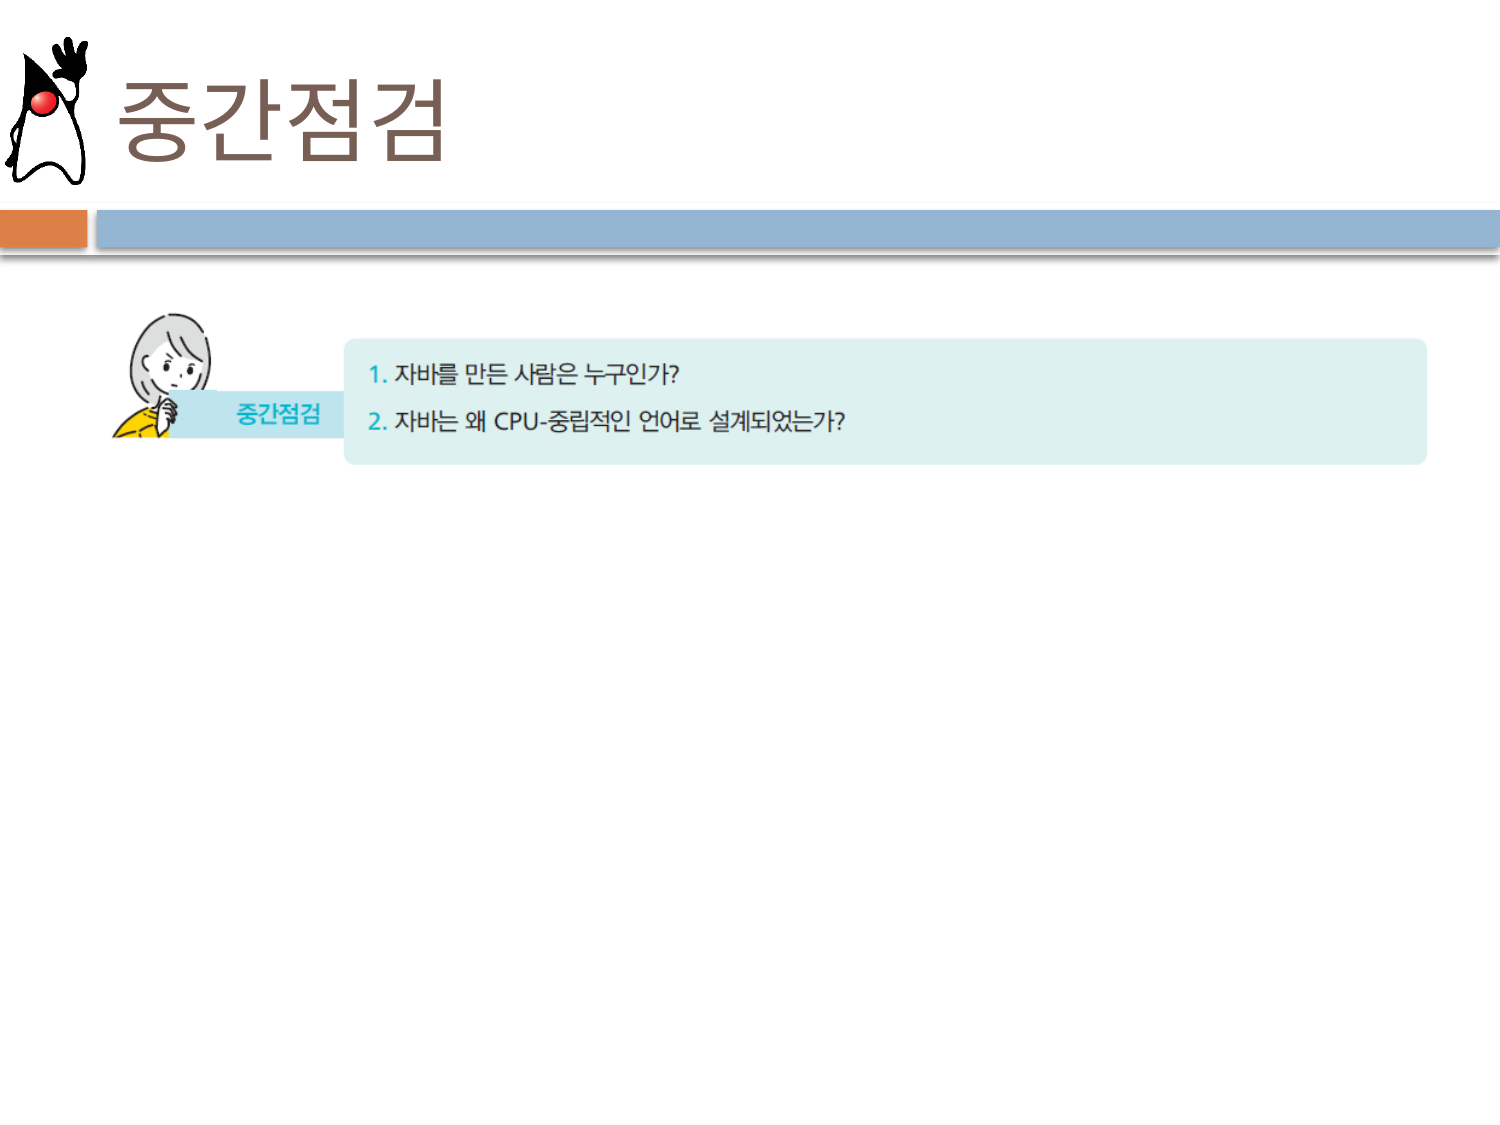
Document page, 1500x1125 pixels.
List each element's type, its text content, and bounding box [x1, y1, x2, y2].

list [100, 296, 1439, 484]
title 중간점검 [100, 37, 1438, 200]
picture [5, 37, 88, 185]
